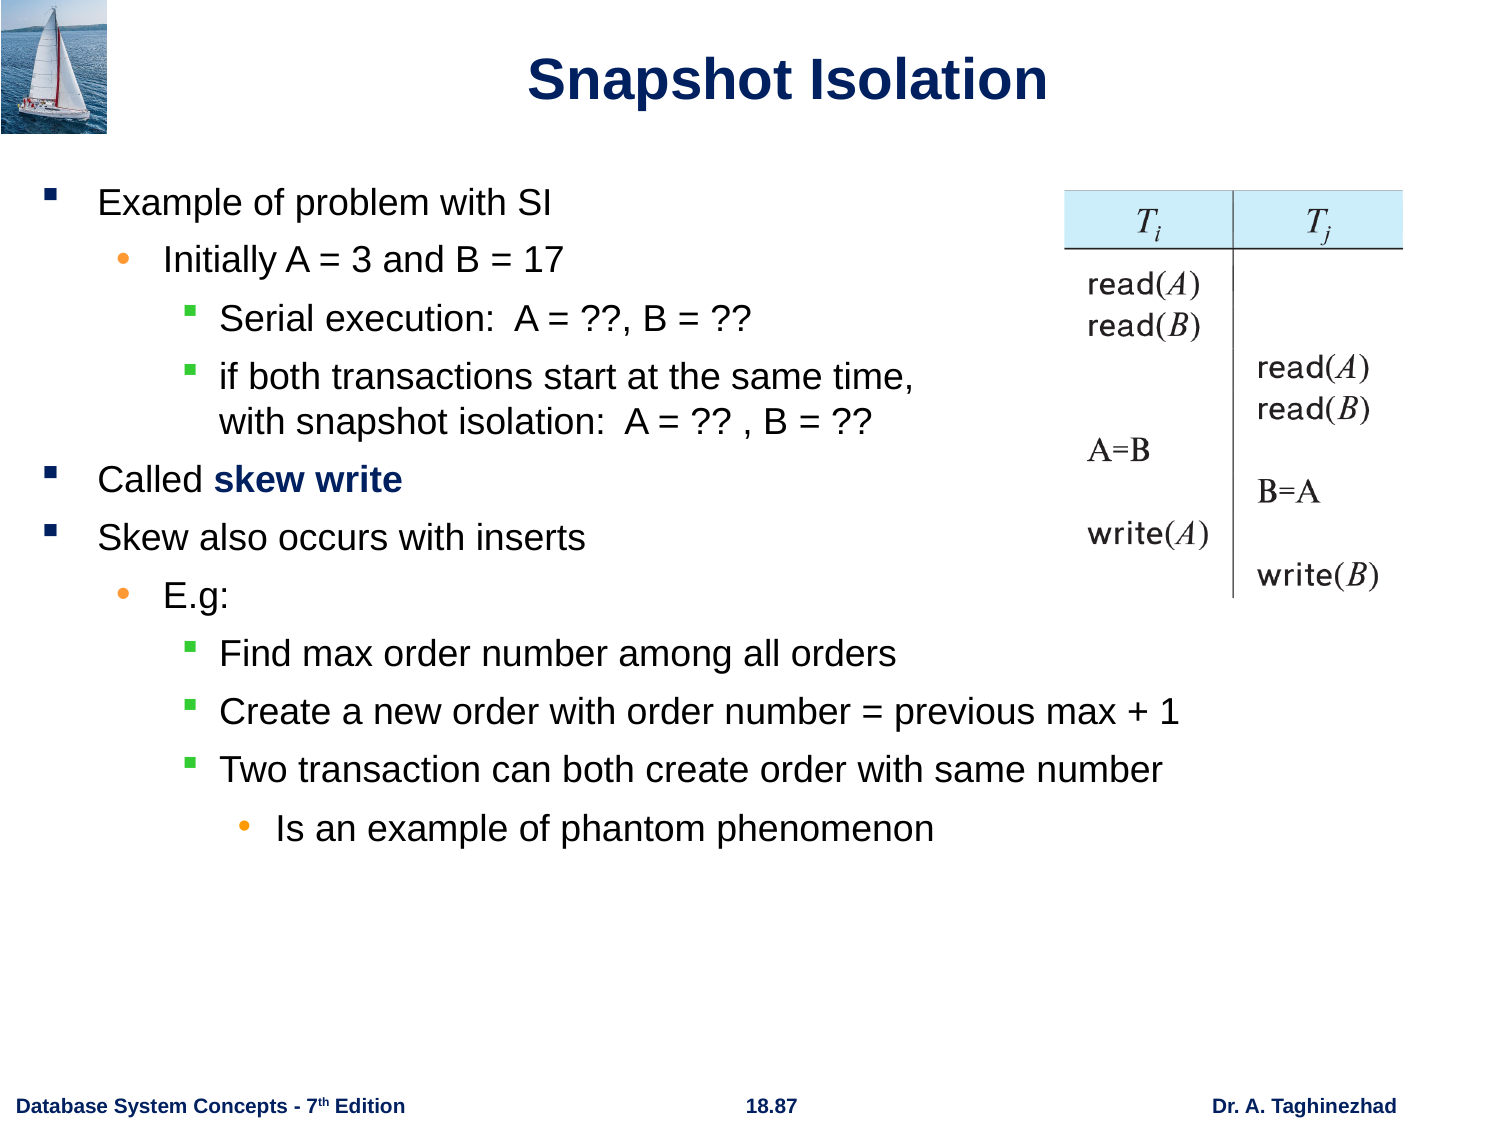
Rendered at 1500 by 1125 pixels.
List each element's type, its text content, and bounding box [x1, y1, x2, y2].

list Example of problem with SI Initially A = 3 and B = 17 Serial execution: A = ??, B = ?? if both transactions start at the same time, with snapshot isolation: A = ?? , B = ?? Called skew write Skew also occurs with inserts E.g: Find max order number among all orders Create a new order with order number = previous max + 1 Two transaction can both create order with same number Is an example of phantom phenomenon [26, 169, 1451, 1063]
picture [1, 0, 107, 134]
title Snapshot Isolation [125, 18, 1452, 120]
picture [1040, 156, 1429, 646]
